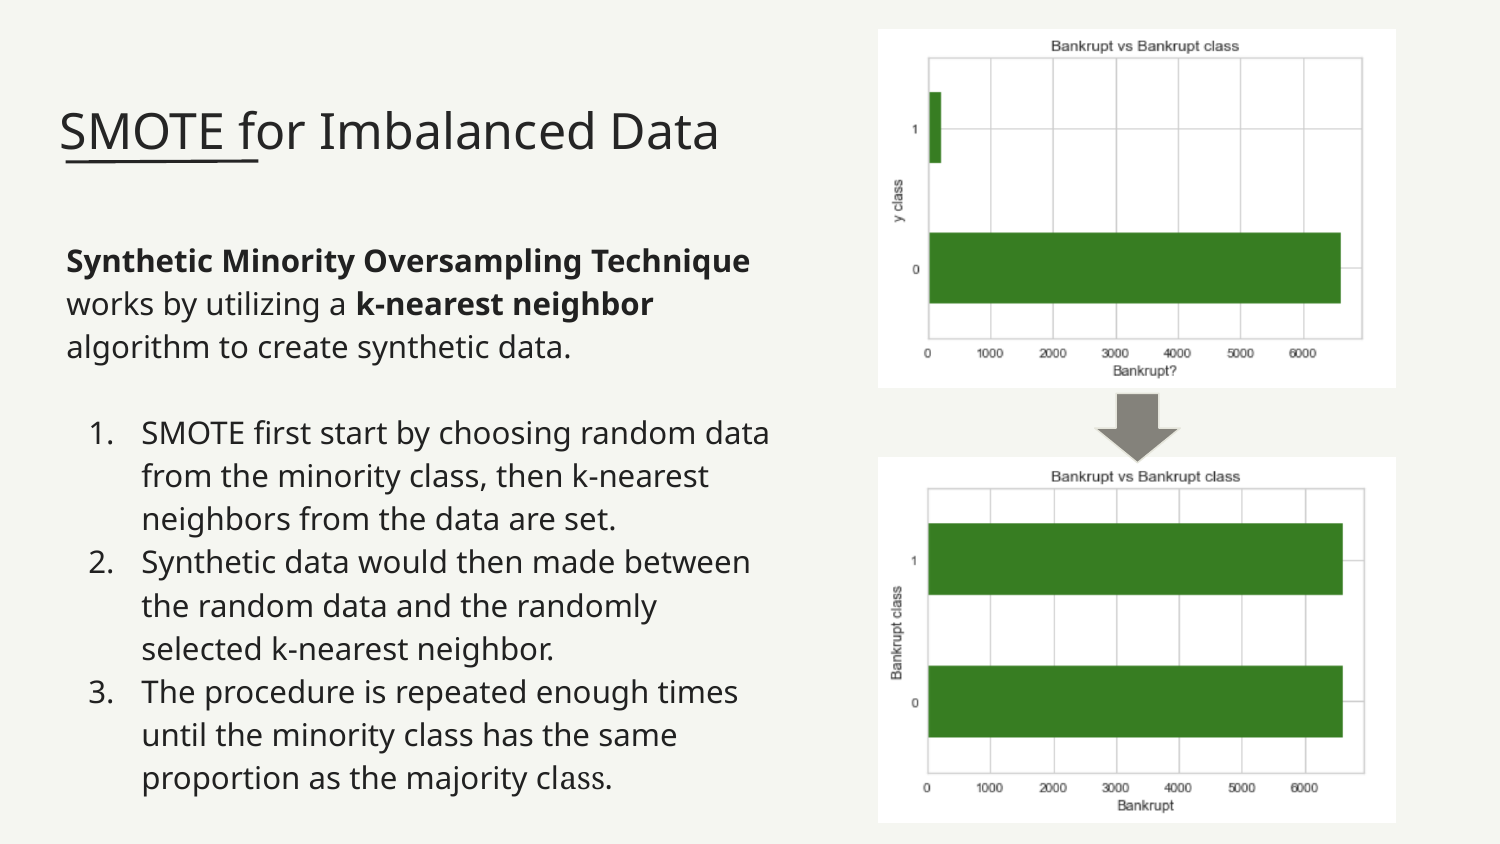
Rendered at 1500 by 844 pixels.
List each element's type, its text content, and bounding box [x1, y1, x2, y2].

picture [878, 29, 1396, 389]
title SMOTE for Imbalanced Data [44, 84, 873, 172]
picture [878, 457, 1396, 823]
text_box [1094, 398, 1181, 456]
text_box Synthetic Minority Oversampling Technique works by utilizing a k-nearest neighbor algorithm to create synthetic data. SMOTE first start by choosing random data from the minority class, then k-nearest neighbors from the data are set. Synthetic data would then made between the random data and the randomly selected k-nearest neighbor. The procedure is repeated enough times until the minority class has the same proportion as the majority class. [51, 220, 800, 811]
